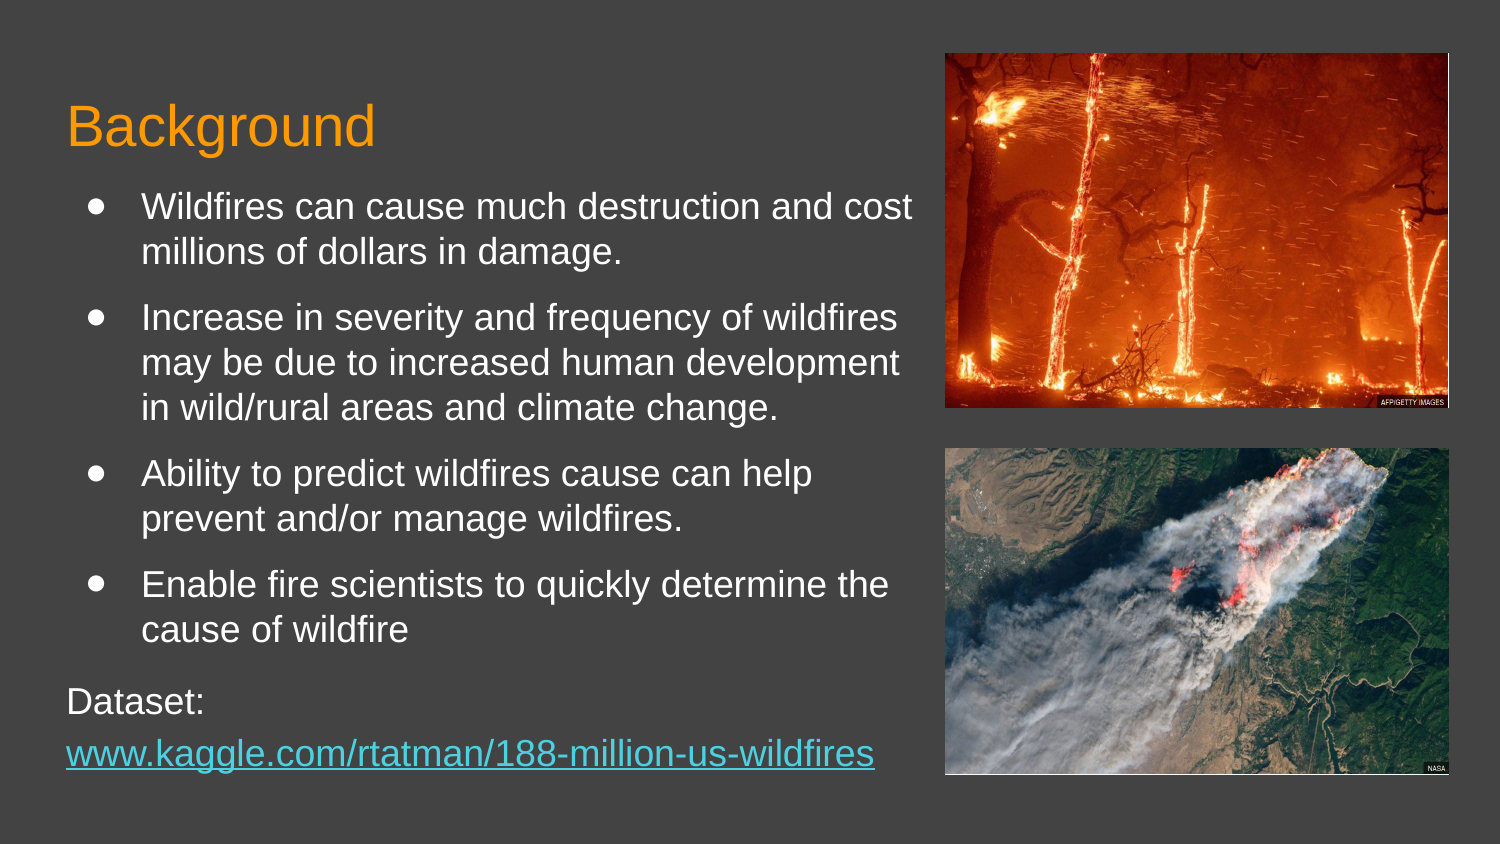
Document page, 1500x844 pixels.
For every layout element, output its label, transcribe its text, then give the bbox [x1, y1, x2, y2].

picture [945, 53, 1450, 408]
picture [945, 448, 1450, 775]
title Background [51, 72, 940, 166]
list Wildfires can cause much destruction and cost millions of dollars in damage. Increase in severity and frequency of wildfires may be due to increased human development in wild/rural areas and climate change. Ability to predict wildfires cause can help prevent and/or manage wildfires. Enable fire scientists to quickly determine the cause of wildfire Dataset: www.kaggle.com/rtatman/188-million-us-wildfires [51, 166, 946, 821]
